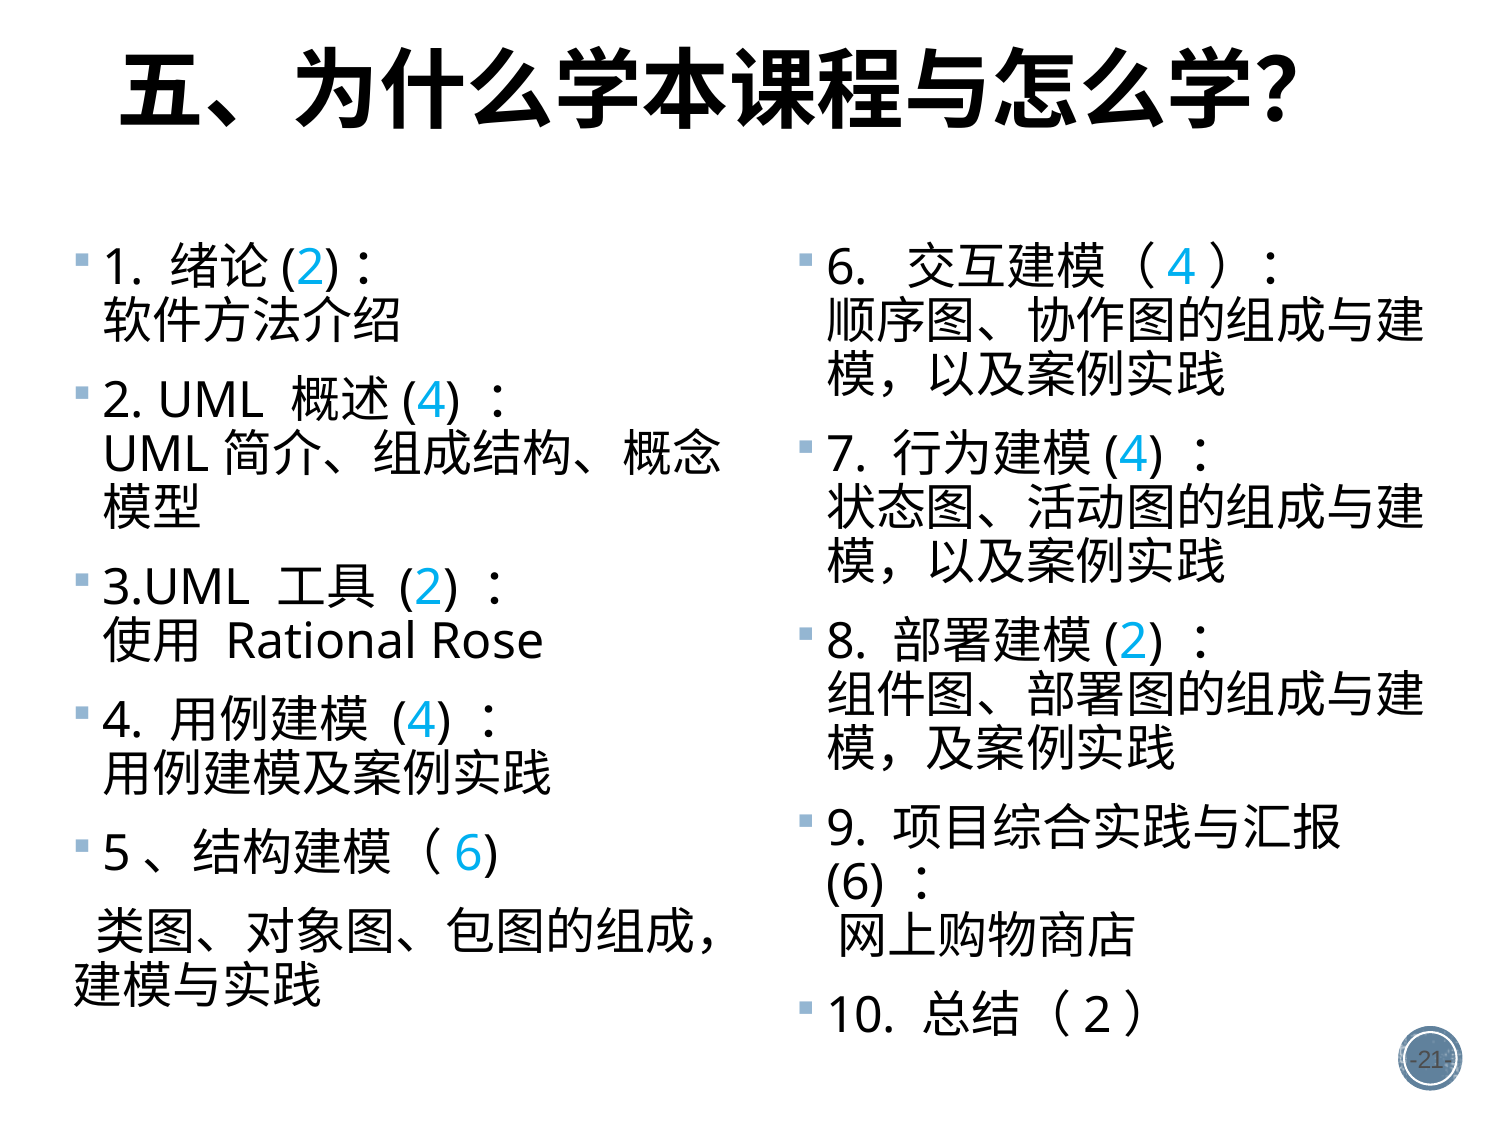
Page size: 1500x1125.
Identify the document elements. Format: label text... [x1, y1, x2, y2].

list 6. 交互建模（4）： 顺序图、协作图的组成与建模，以及案例实践 7. 行为建模(4) ： 状态图、活动图的组成与建模，以及案例实践 8. 部署建模(2) ： 组件图、部署图的组成与建模，及案例实践 9. 项目综合实践与汇报(6) ： 网上购物商店 10. 总结（2） [781, 233, 1471, 990]
title 五、为什么学本课程与怎么学？ [101, 25, 1377, 160]
list 1. 绪论(2)： 软件方法介绍 2. UML 概述(4) ： UML简介、组成结构、概念模型 3.UML 工具 (2) ： 使用 Rational Rose 4. 用例建模 (4) ： 用例建模及案例实践 5、结构建模（6) 类图、对象图、包图的组成，建模与实践 [57, 233, 764, 887]
slide_number -21- [1391, 1028, 1471, 1089]
